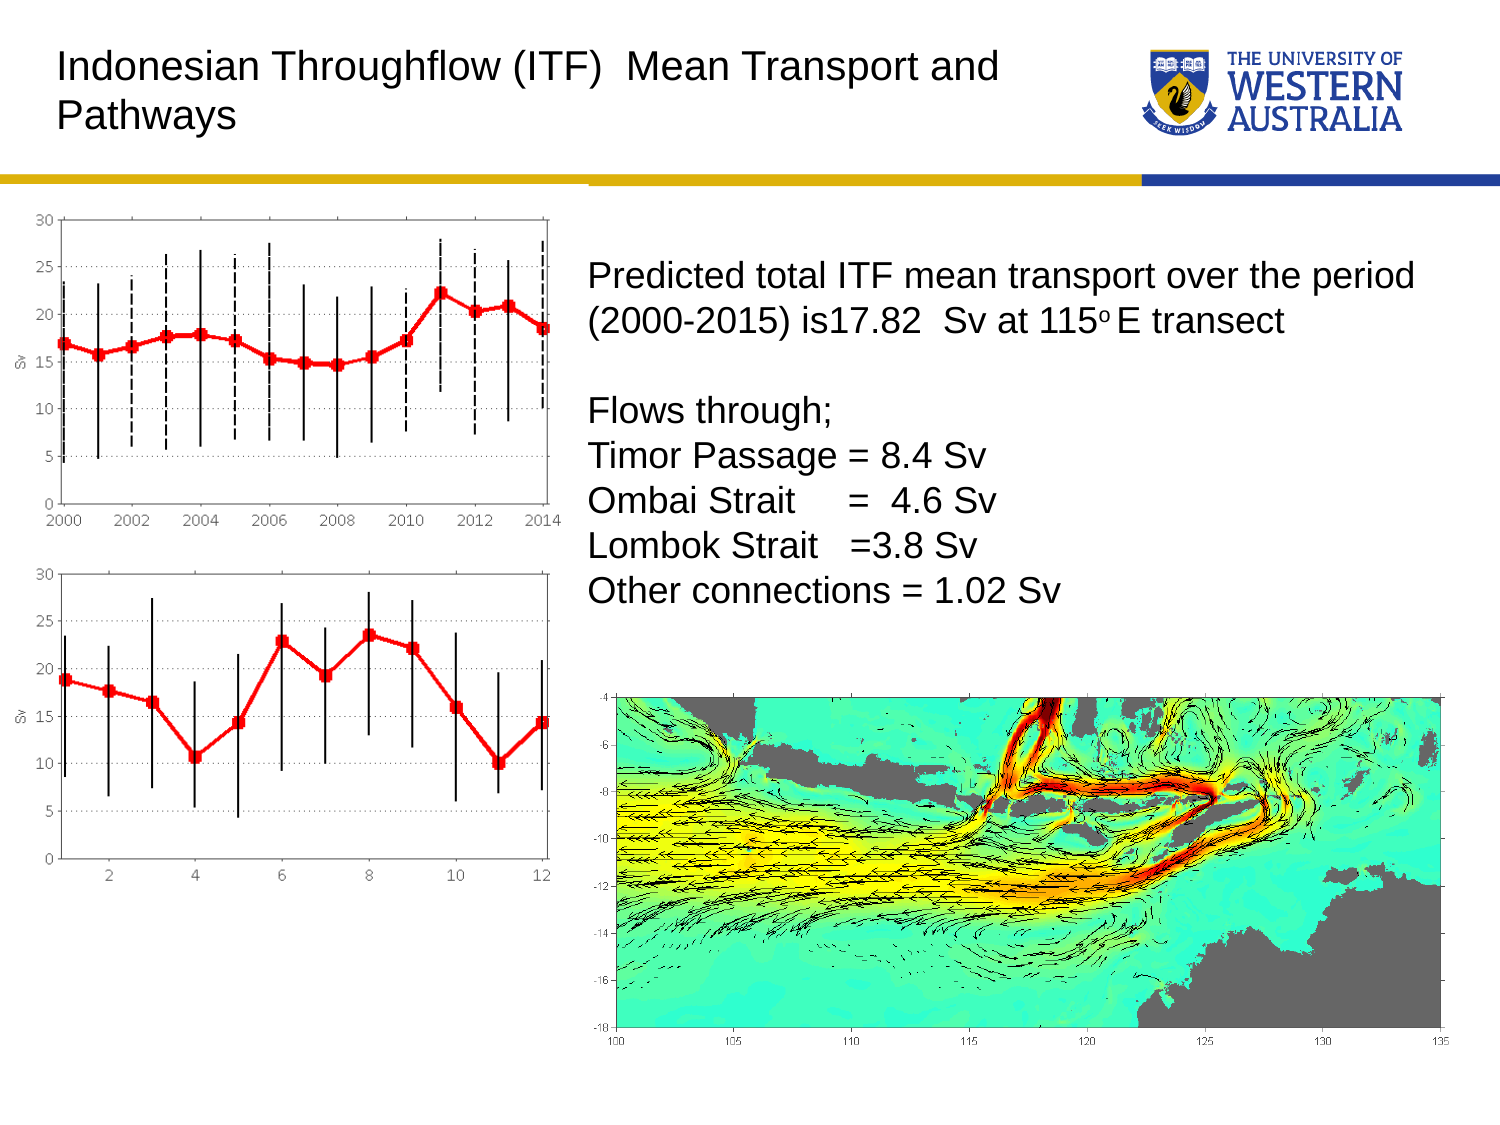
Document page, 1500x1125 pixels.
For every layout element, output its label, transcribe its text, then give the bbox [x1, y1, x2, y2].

text_box Indonesian Throughflow (ITF) Mean Transport and Pathways [41, 30, 1117, 146]
picture [0, 0, 1500, 1125]
text_box Predicted total ITF mean transport over the period (2000-2015) is17.82 Sv at 115o E transect Flows through; Timor Passage = 8.4 Sv Ombai Strait = 4.6 Sv Lombok Strait =3.8 Sv Other connections = 1.02 Sv [594, 243, 1500, 619]
